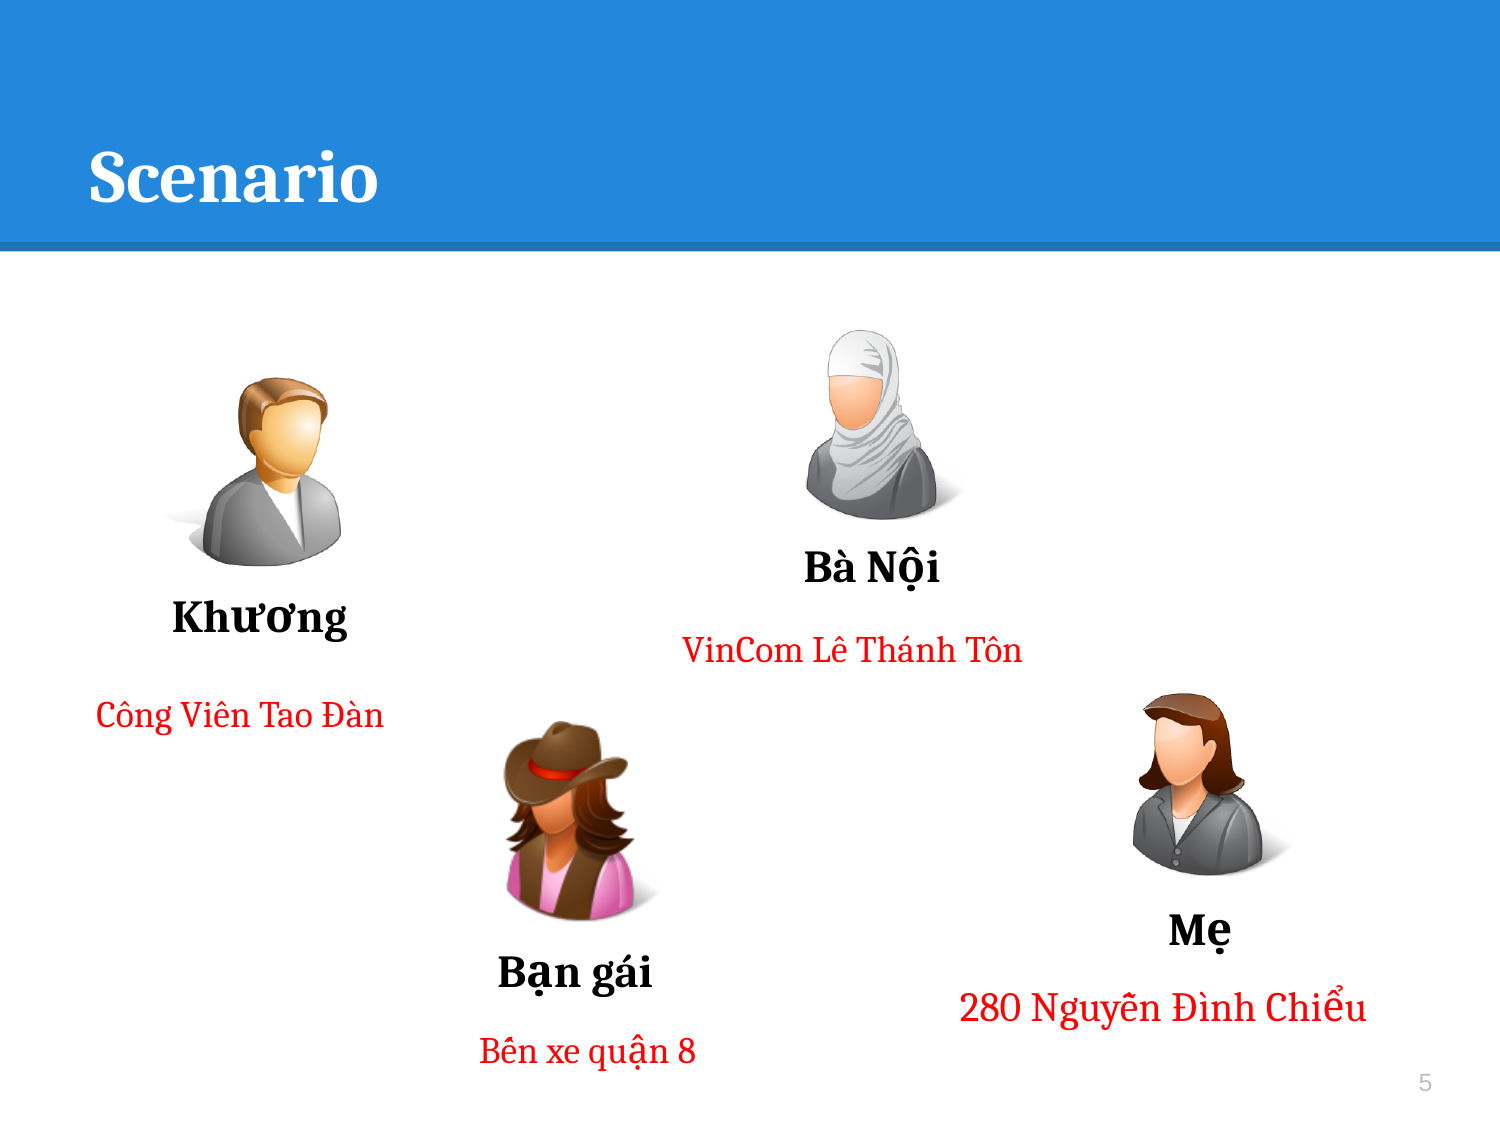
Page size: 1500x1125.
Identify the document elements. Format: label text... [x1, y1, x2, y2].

title Scenario [75, 45, 1425, 233]
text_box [81, 376, 439, 744]
text_box Bạn gái [482, 934, 674, 1004]
picture [788, 329, 980, 521]
picture [482, 721, 684, 923]
picture [1113, 684, 1305, 876]
text_box Bến xe quận 8 [442, 1018, 733, 1079]
text_box 280 Nguyễn Đình Chiểu [944, 971, 1473, 1037]
text_box VinCom Lê Thánh Tôn [667, 617, 1101, 678]
text_box Mẹ [1153, 891, 1304, 962]
slide_number 5 [1403, 1038, 1494, 1125]
text_box Bà Nội [788, 529, 985, 600]
